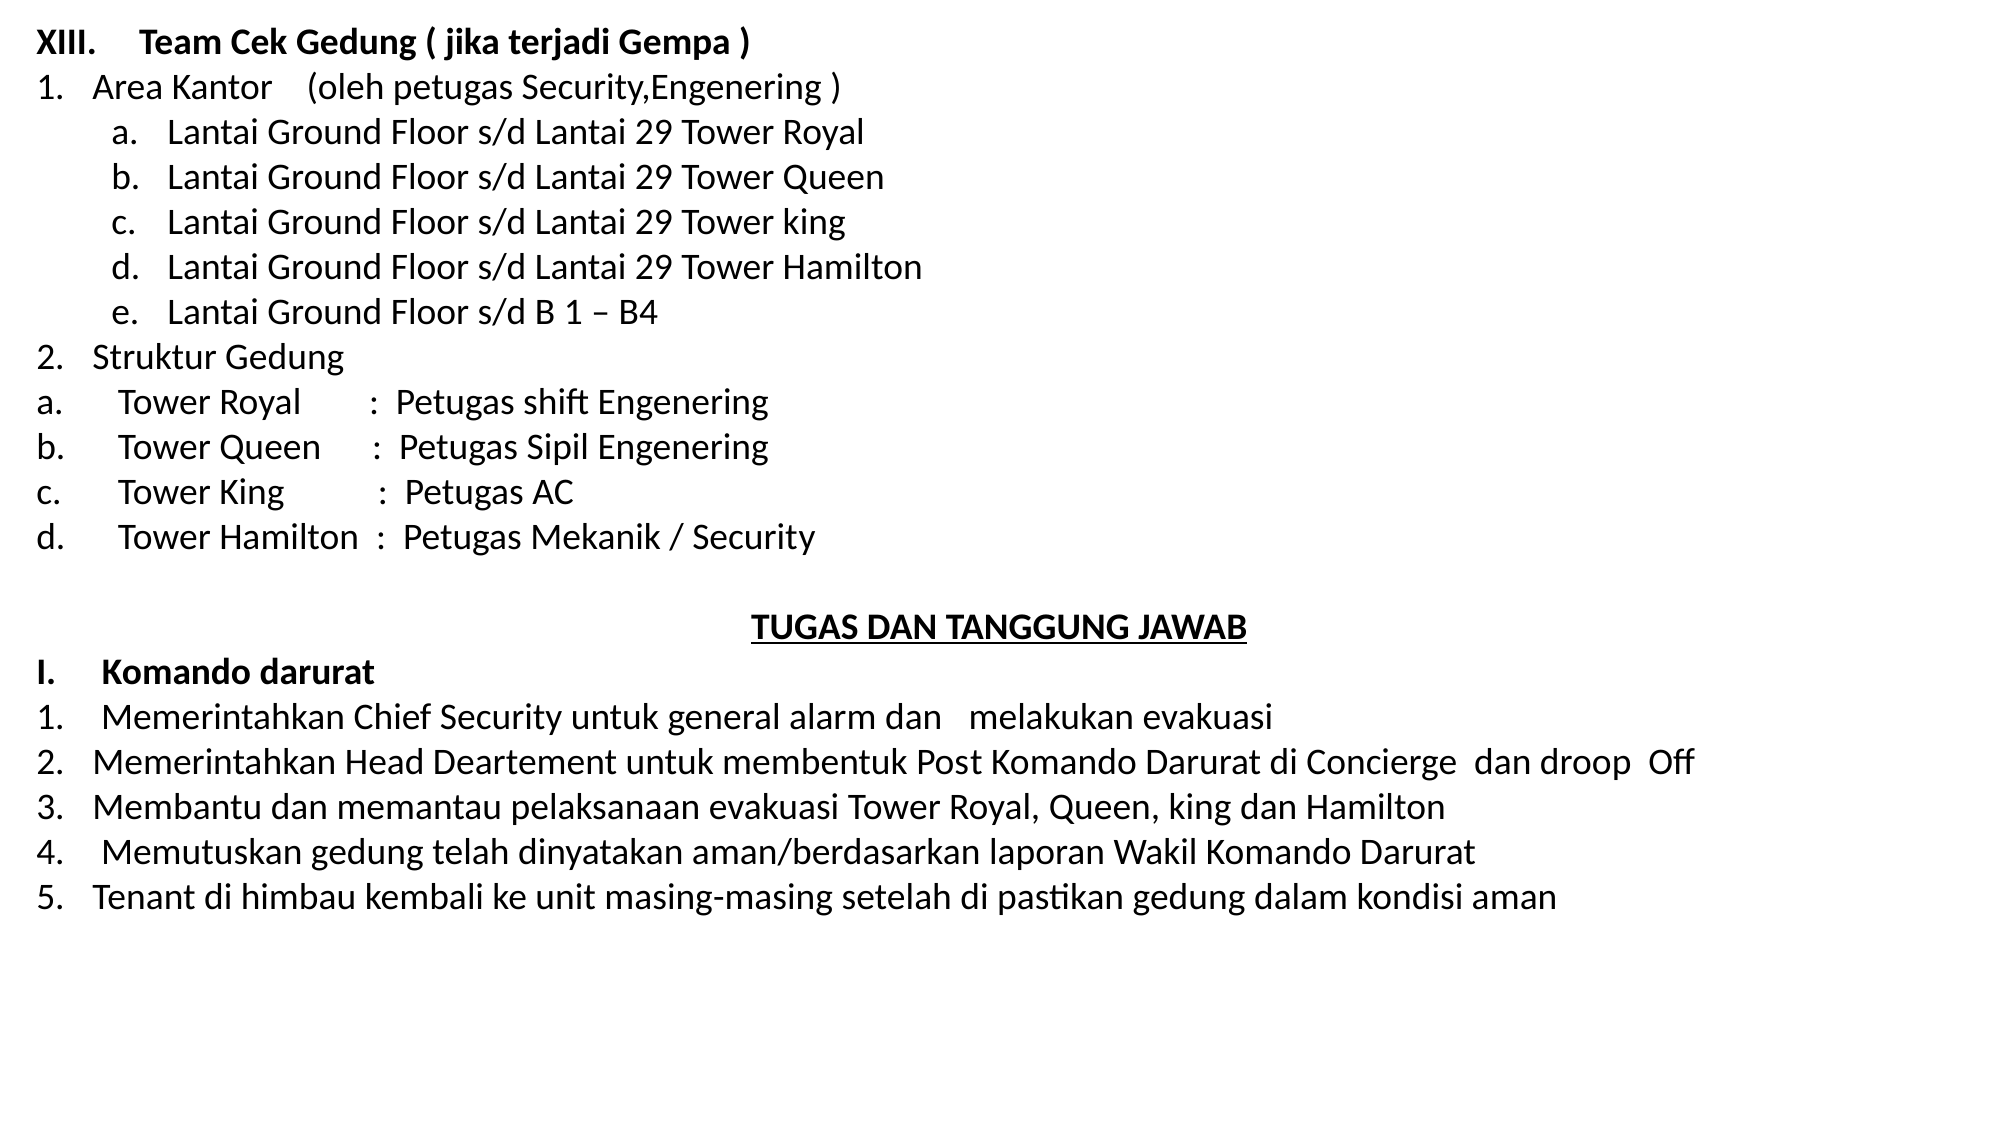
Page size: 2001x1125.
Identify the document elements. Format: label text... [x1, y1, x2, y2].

text_box XIII. Team Cek Gedung ( jika terjadi Gempa ) Area Kantor (oleh petugas Security,Engenering ) Lantai Ground Floor s/d Lantai 29 Tower Royal Lantai Ground Floor s/d Lantai 29 Tower Queen Lantai Ground Floor s/d Lantai 29 Tower king Lantai Ground Floor s/d Lantai 29 Tower Hamilton Lantai Ground Floor s/d B 1 – B4 Struktur Gedung Tower Royal : Petugas shift Engenering Tower Queen : Petugas Sipil Engenering Tower King : Petugas AC Tower Hamilton : Petugas Mekanik / Security TUGAS DAN TANGGUNG JAWAB Komando darurat Memerintahkan Chief Security untuk general alarm dan melakukan evakuasi Memerintahkan Head Deartement untuk membentuk Post Komando Darurat di Concierge dan droop Off Membantu dan memantau pelaksanaan evakuasi Tower Royal, Queen, king dan Hamilton Memutuskan gedung telah dinyatakan aman/berdasarkan laporan Wakil Komando Darurat Tenant di himbau kembali ke unit masing-masing setelah di pastikan gedung dalam kondisi aman [21, 9, 1978, 952]
